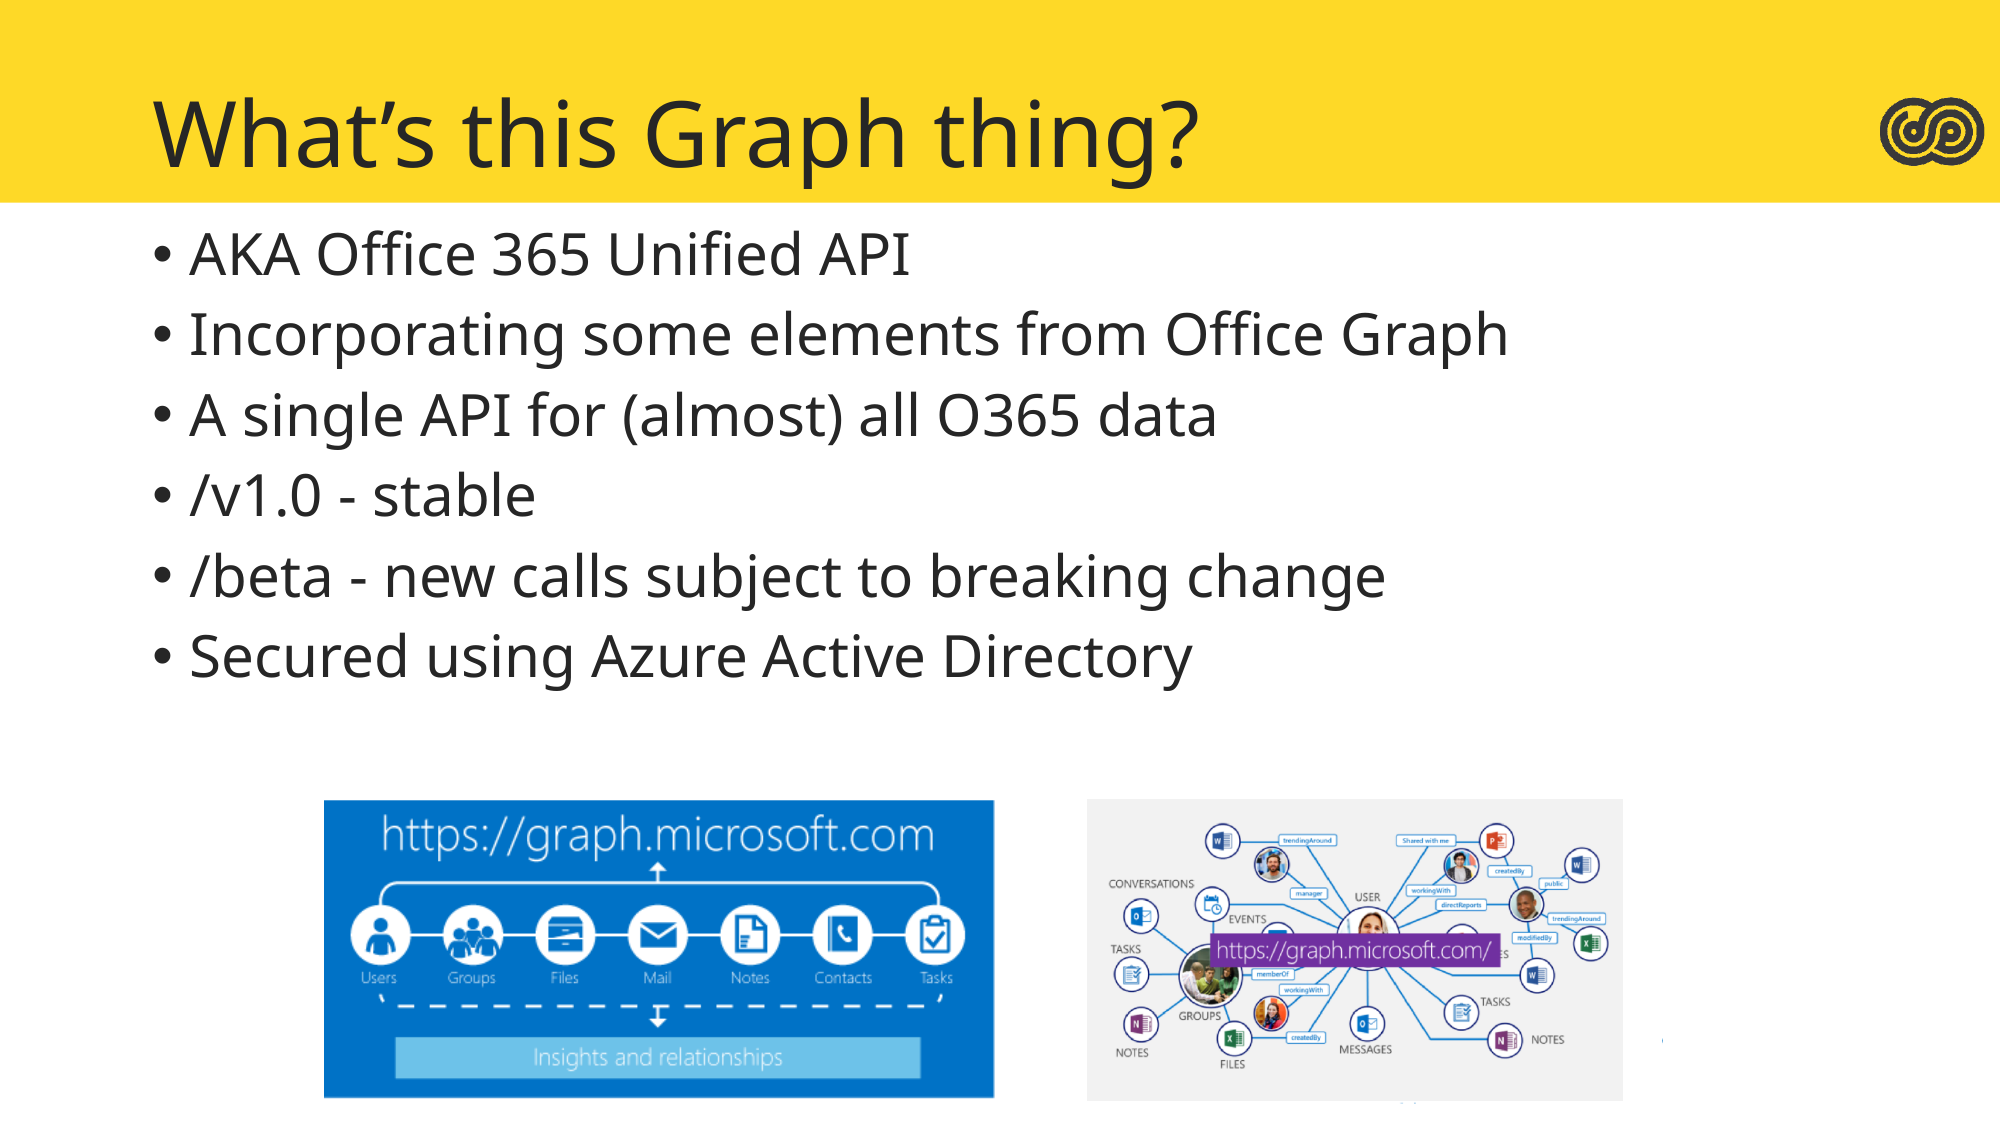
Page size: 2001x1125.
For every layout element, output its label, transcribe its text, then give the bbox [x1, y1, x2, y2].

list AKA Office 365 Unified API Incorporating some elements from Office Graph A single API for (almost) all O365 data /v1.0 - stable /beta - new calls subject to breaking change Secured using Azure Active Directory [137, 217, 1863, 1071]
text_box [324, 799, 1663, 1104]
picture [1876, 94, 1987, 169]
title What’s this Graph thing? [137, 59, 1863, 203]
